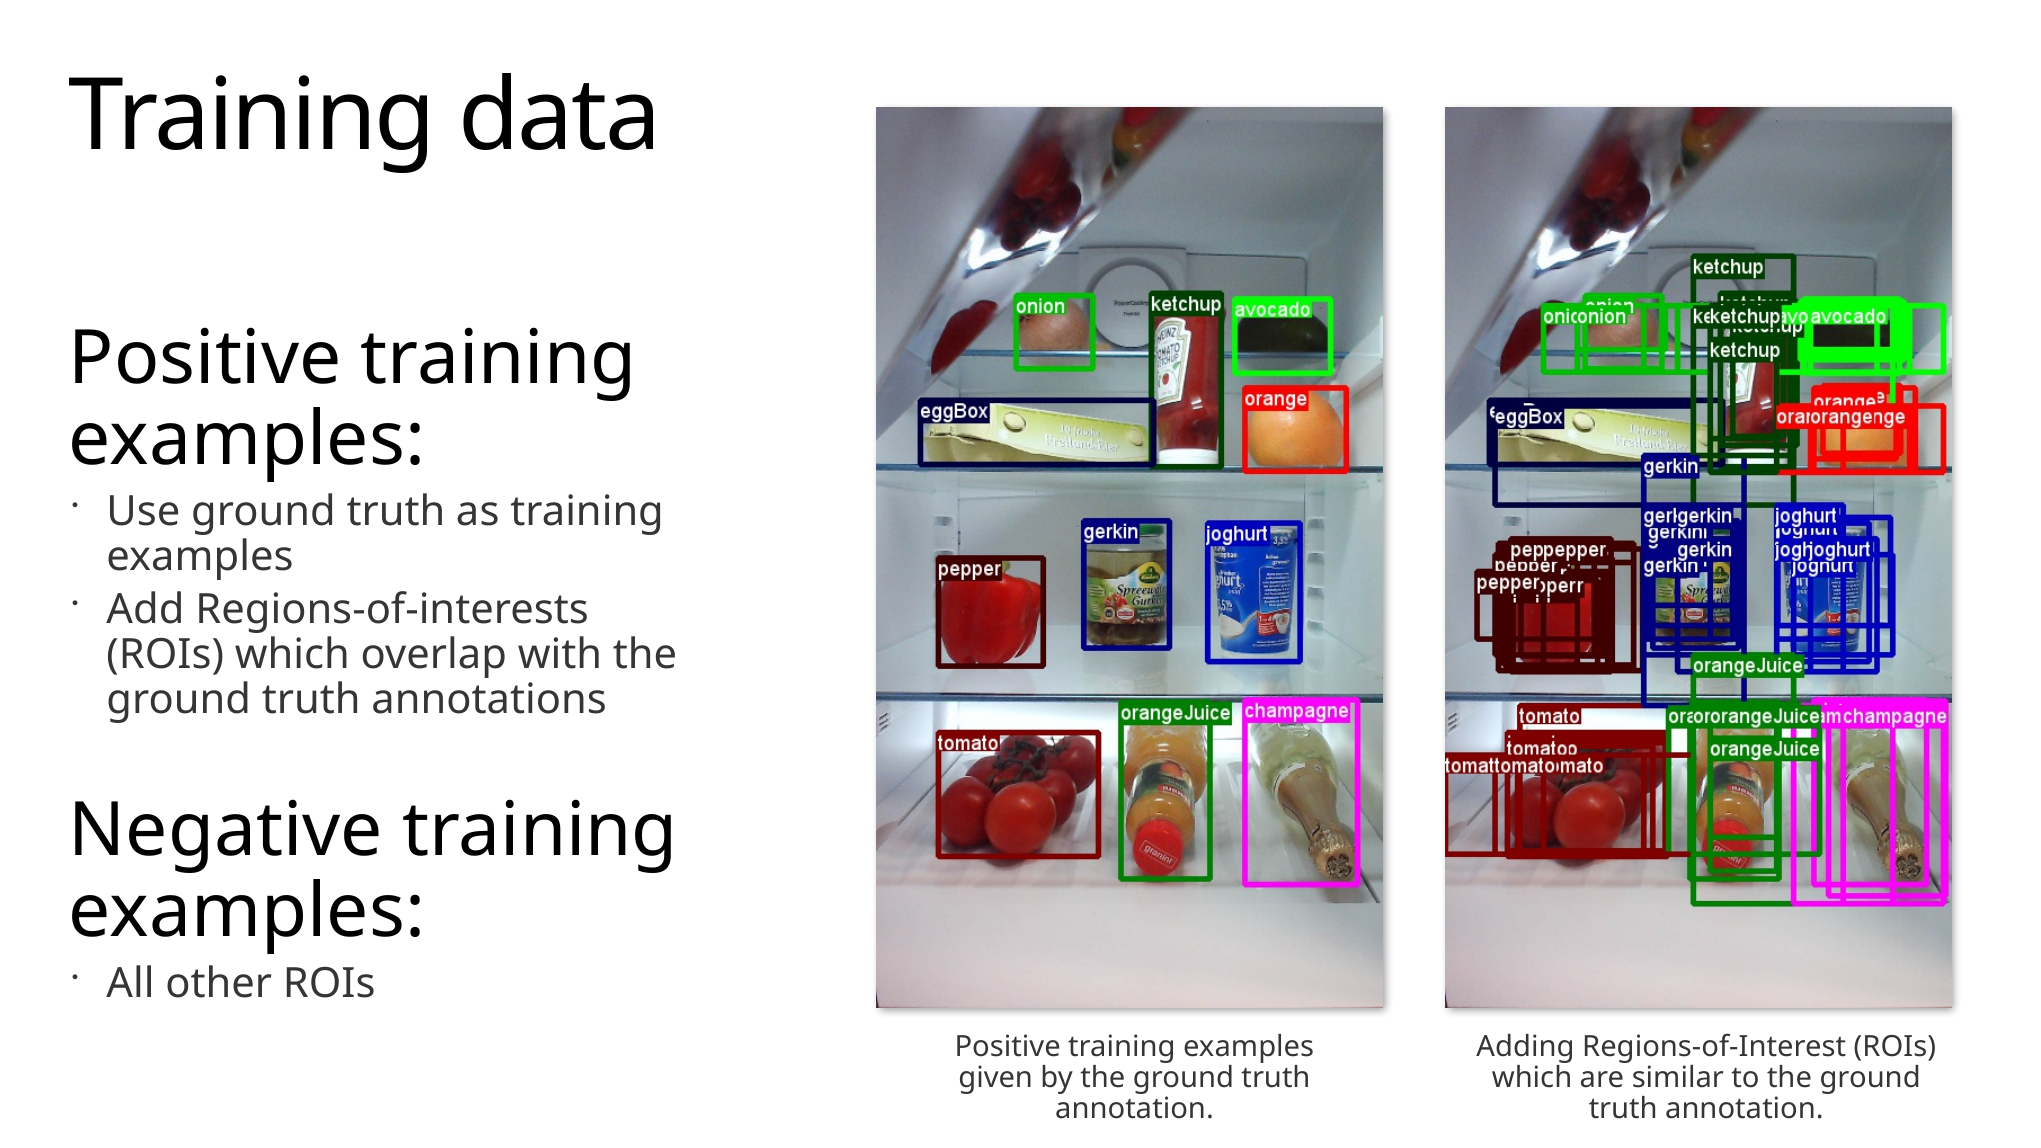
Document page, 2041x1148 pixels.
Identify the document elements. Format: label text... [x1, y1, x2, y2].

title Training data [45, 48, 1996, 199]
list Positive training examples: Use ground truth as training examples Add Regions-of-interests (ROIs) which overlap with the ground truth annotations Negative training examples: All other ROIs [45, 199, 724, 1033]
picture [875, 107, 1383, 1008]
picture [1444, 107, 1952, 1008]
